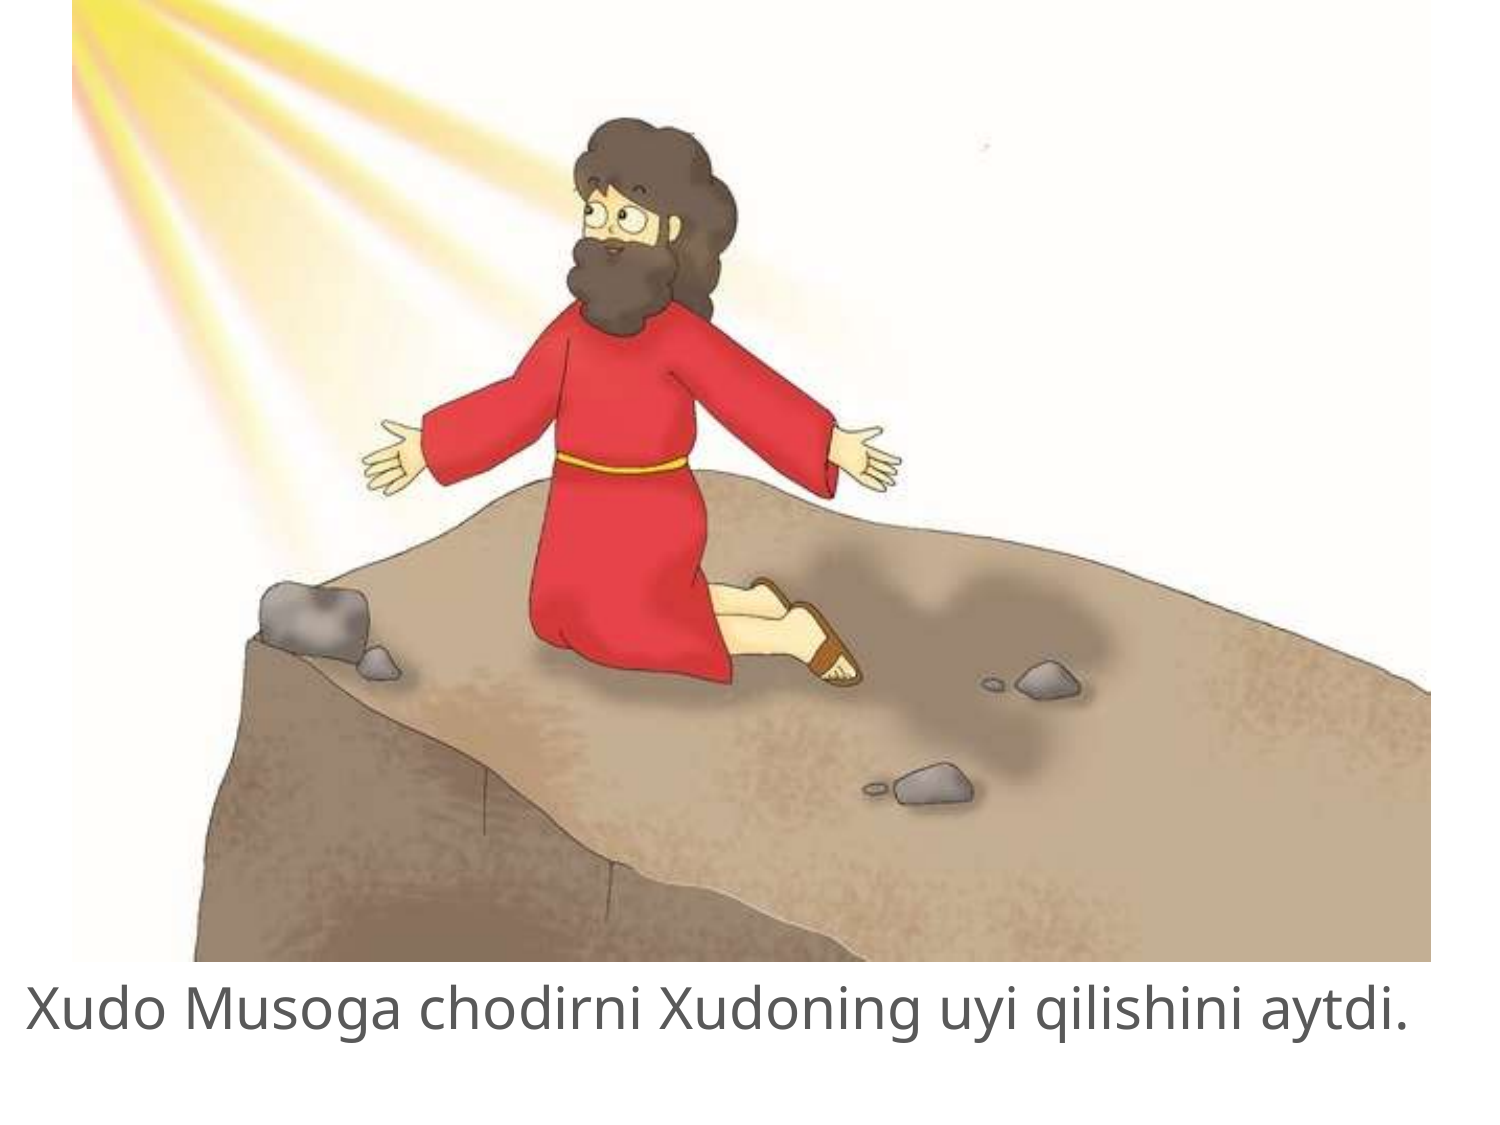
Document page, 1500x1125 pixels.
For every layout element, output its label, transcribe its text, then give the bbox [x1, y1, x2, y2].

picture [72, 0, 1431, 963]
text_box Xudo Musoga chodirni Xudoning uyi qilishini aytdi. [11, 964, 1483, 1049]
